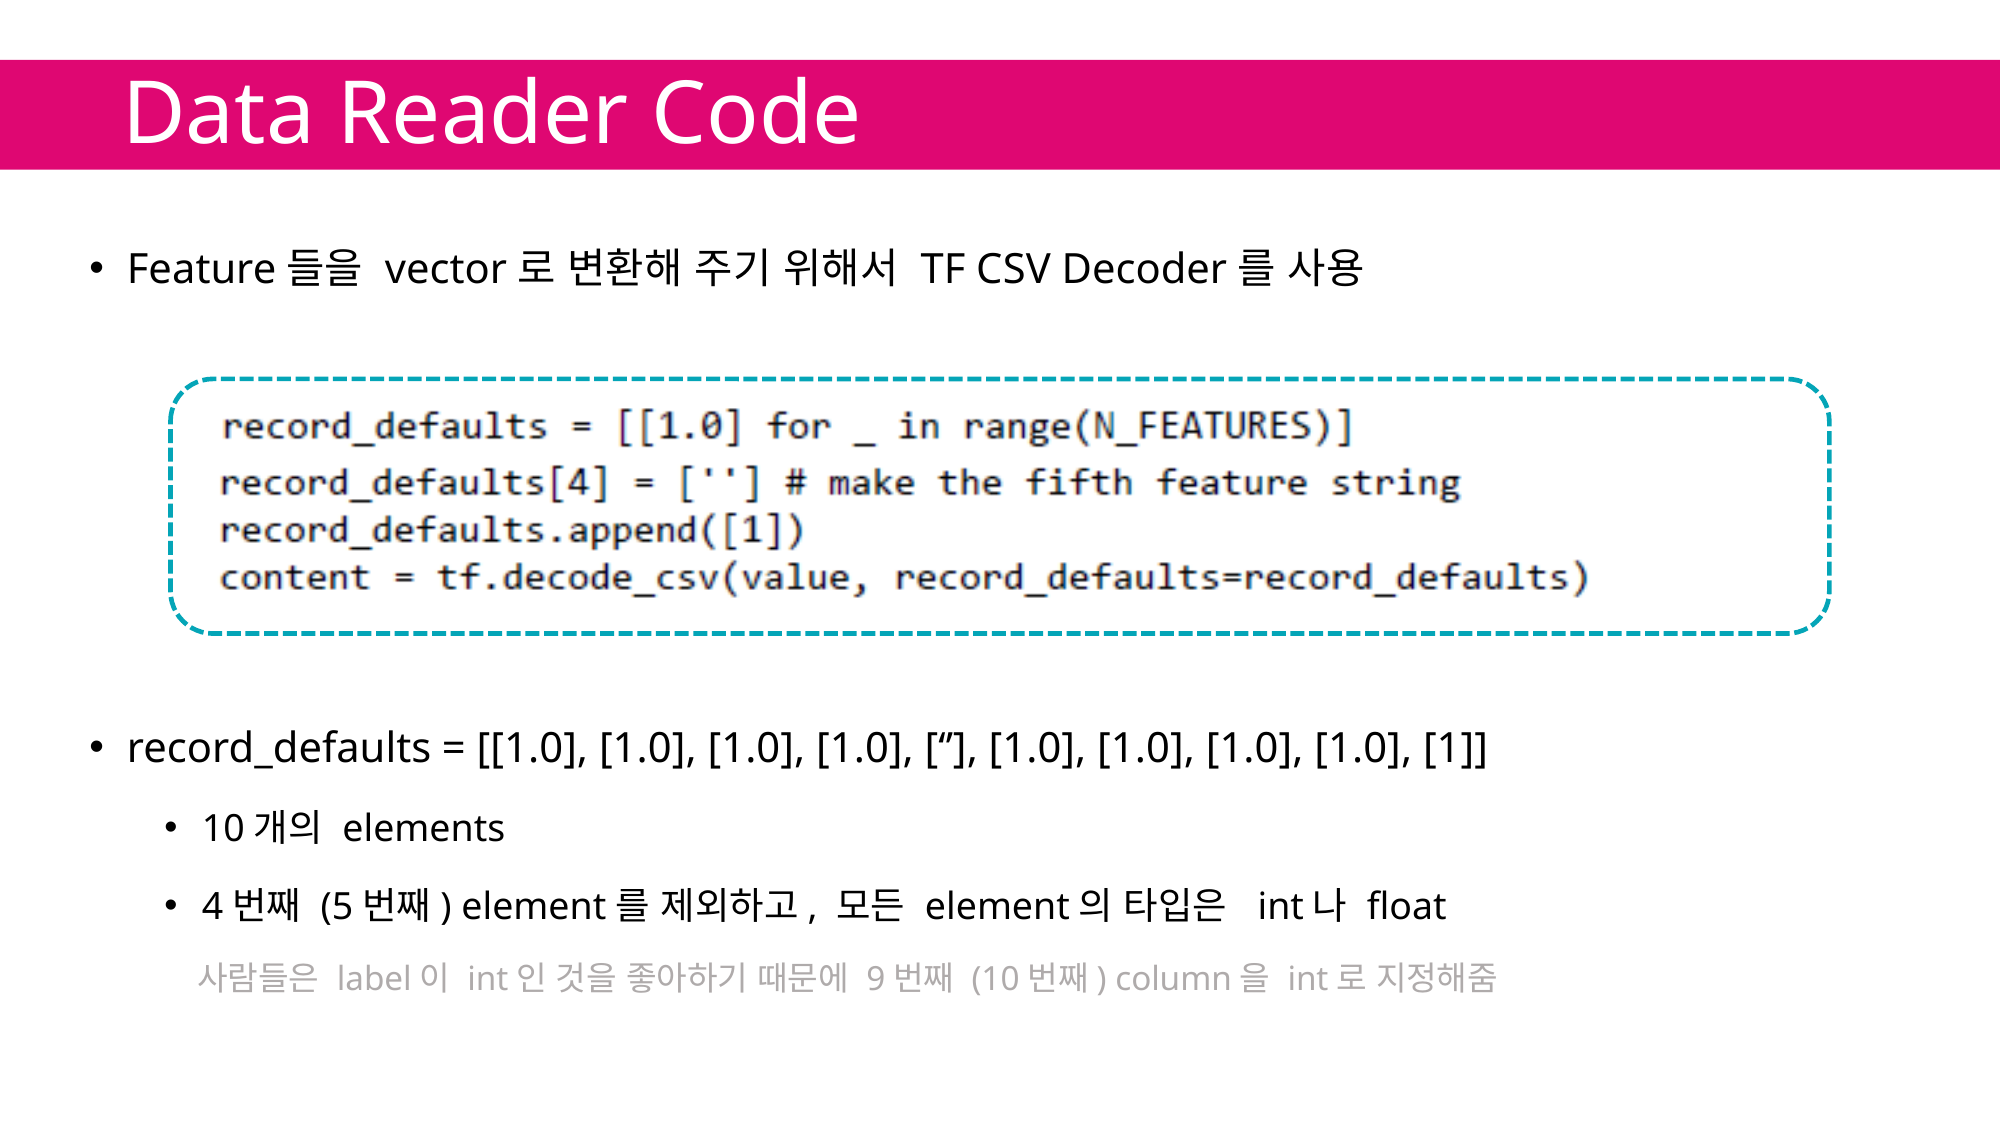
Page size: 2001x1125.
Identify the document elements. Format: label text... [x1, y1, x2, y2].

title Data Reader Code [0, 59, 2000, 170]
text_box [170, 378, 1830, 634]
list Feature들을 vector로 변환해 주기 위해서 TF CSV Decoder를 사용 record_defaults = [[1.0], [1.0], [1.0], [1.0], [‘’], [1.0], [1.0], [1.0], [1.0], [1]] 10개의 elements 4번째 (5번째) element를 제외하고, 모든 element의 타입은 int나 float 사람들은 label이 int인 것을 좋아하기 때문에 9번째 (10번째) column을 int로 지정해줌 [74, 209, 1926, 1062]
